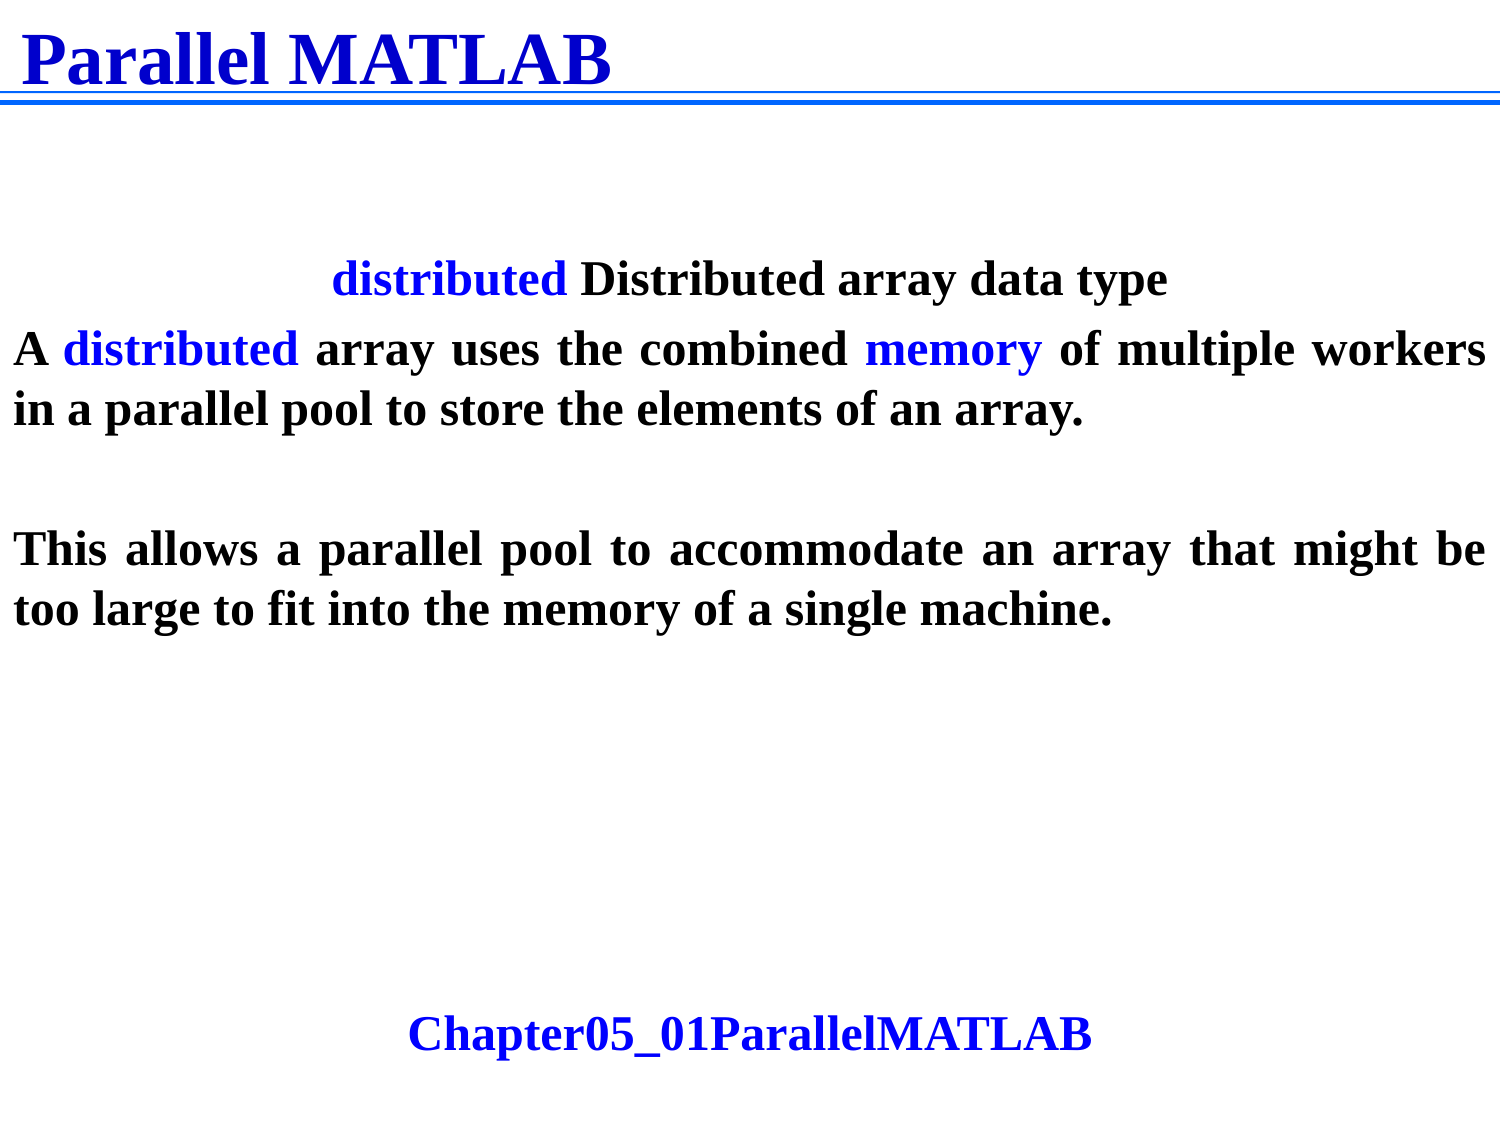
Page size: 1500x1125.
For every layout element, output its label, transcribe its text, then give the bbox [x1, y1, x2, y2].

text_box distributed Distributed array data type A distributed array uses the combined memory of multiple workers in a parallel pool to store the elements of an array. This allows a parallel pool to accommodate an array that might be too large to fit into the memory of a single machine. [13, 245, 1487, 636]
text_box Parallel MATLAB [2, 9, 1500, 91]
text_box Chapter05_01ParallelMATLAB [0, 1000, 1500, 1061]
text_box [0, 91, 1500, 103]
